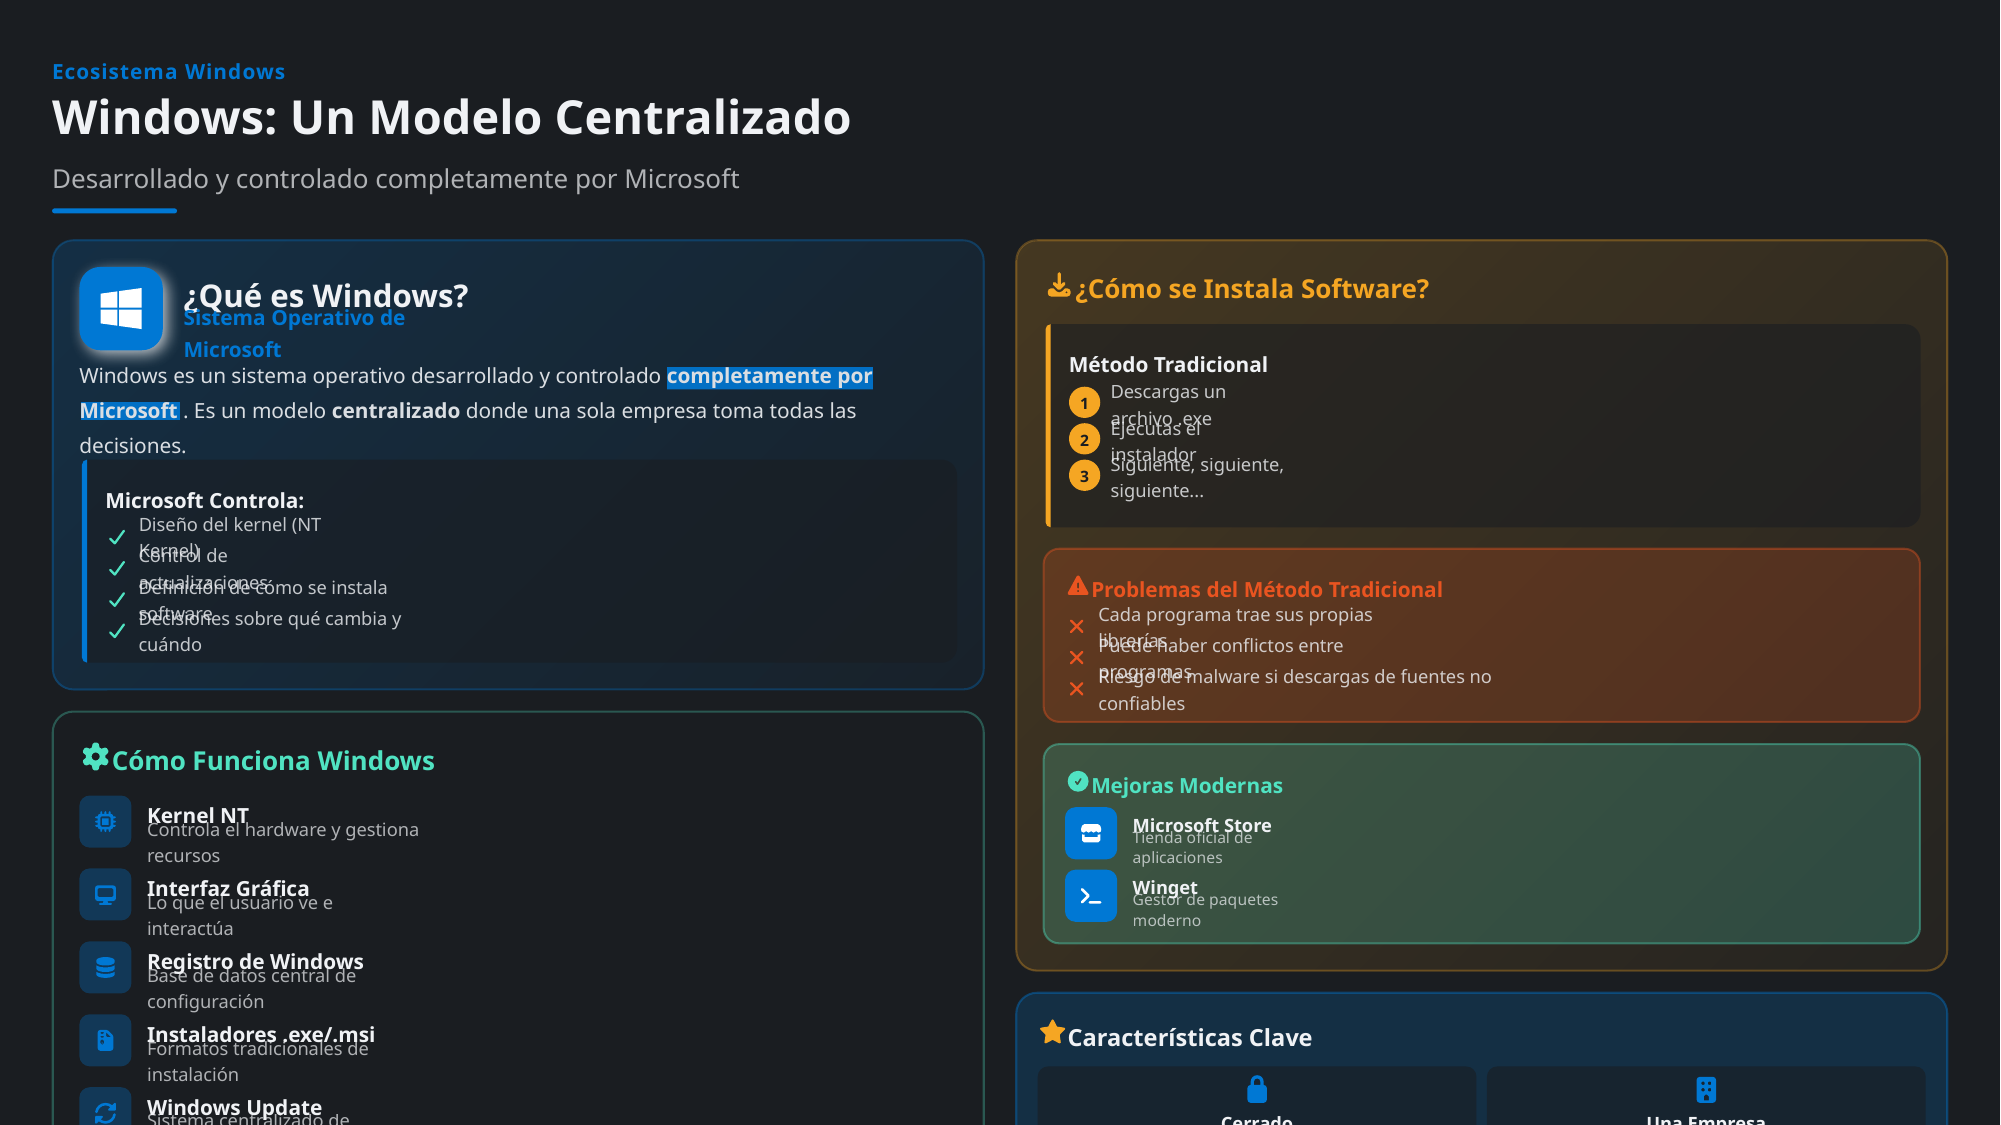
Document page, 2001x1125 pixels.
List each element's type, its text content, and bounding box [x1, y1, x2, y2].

text_box [1065, 807, 1118, 860]
text_box [95, 885, 116, 905]
text_box Microsoft Store [1132, 809, 1339, 836]
text_box Problemas del Método Tradicional [1091, 570, 1909, 602]
text_box 2 [1065, 423, 1105, 455]
text_box Instaladores .exe/.msi [147, 1014, 450, 1046]
text_box [1016, 240, 1948, 971]
text_box [79, 941, 132, 994]
text_box Sistema Operativo de Microsoft [183, 313, 480, 346]
text_box Registro de Windows [147, 941, 461, 973]
text_box [109, 592, 125, 607]
text_box [109, 529, 125, 545]
text_box Cada programa trae sus propias librerías [1098, 611, 1426, 638]
text_box [1081, 824, 1102, 833]
text_box [52, 208, 178, 214]
text_box Mejoras Modernas [1091, 765, 1909, 797]
text_box [82, 742, 109, 771]
text_box 1 [1065, 386, 1105, 418]
text_box Desarrollado y controlado completamente por Microsoft [52, 156, 1961, 193]
text_box ¿Cómo se Instala Software? [1075, 266, 1934, 304]
text_box [1082, 834, 1101, 843]
text_box Interfaz Gráfica [147, 868, 412, 900]
text_box [95, 811, 116, 833]
text_box [1486, 1066, 1926, 1125]
text_box [1070, 651, 1084, 665]
text_box [1065, 869, 1118, 922]
text_box [109, 623, 125, 639]
text_box [1067, 575, 1089, 595]
text_box Ejecutas el instalador [1110, 425, 1286, 452]
text_box [119, 288, 142, 308]
text_box 3 [1065, 459, 1105, 491]
text_box Puede haber conflictos entre programas [1098, 643, 1422, 670]
text_box [96, 957, 115, 978]
text_box [1247, 1075, 1267, 1103]
text_box [1043, 744, 1920, 944]
text_box Sistema centralizado de actualizaciones [147, 1118, 467, 1125]
text_box Cerrado [1043, 1108, 1471, 1125]
text_box Siguiente, siguiente, siguiente... [1110, 462, 1362, 489]
text_box [109, 561, 125, 576]
text_box [1081, 888, 1090, 904]
text_box Control de actualizaciones [138, 553, 355, 580]
text_box Cómo Funciona Windows [111, 738, 970, 775]
text_box [79, 1014, 132, 1067]
text_box Winget [1132, 872, 1340, 899]
text_box Riesgo de malware si descargas de fuentes no confiables [1098, 674, 1553, 701]
text_box Windows: Un Modelo Centralizado [52, 93, 1972, 146]
text_box [88, 459, 958, 663]
text_box Kernel NT [147, 795, 481, 827]
text_box [1016, 992, 1948, 1125]
text_box Descargas un archivo .exe [1110, 389, 1326, 416]
text_box [95, 1113, 116, 1124]
text_box Tienda oficial de aplicaciones [1132, 835, 1338, 857]
text_box Formatos tradicionales de instalación [147, 1045, 448, 1072]
text_box [81, 459, 88, 663]
text_box Windows es un sistema operativo desarrollado y controlado completamente por Microsoft . Es un modelo centralizado donde una sola empresa toma todas las decisiones. [79, 371, 968, 439]
text_box [1045, 324, 1051, 528]
text_box Base de datos central de configuración [147, 972, 460, 999]
text_box [1051, 324, 1921, 528]
text_box [79, 868, 132, 921]
text_box Características Clave [1067, 1014, 1938, 1051]
text_box Definición de cómo se instala software [138, 584, 452, 611]
text_box Método Tradicional [1069, 345, 1911, 377]
text_box [97, 1029, 114, 1051]
text_box [79, 1087, 132, 1125]
text_box Ecosistema Windows [52, 52, 1959, 84]
text_box [52, 240, 984, 690]
text_box Windows Update [147, 1087, 468, 1119]
text_box [1037, 1066, 1477, 1125]
text_box [52, 711, 984, 1125]
text_box [1043, 548, 1920, 722]
text_box Gestor de paquetes moderno [1132, 898, 1339, 920]
text_box [1070, 682, 1084, 696]
text_box [119, 309, 142, 330]
text_box Lo que el usuario ve e interactúa [147, 899, 411, 926]
text_box [1040, 1019, 1066, 1044]
text_box [79, 266, 163, 351]
text_box Diseño del kernel (NT Kernel) [138, 522, 377, 549]
text_box [95, 1102, 116, 1114]
text_box ¿Qué es Windows? [183, 272, 485, 314]
text_box Apps verificadas y sandboxed [77, 264, 176, 363]
text_box Una Empresa [1492, 1108, 1920, 1125]
text_box [1047, 272, 1071, 297]
text_box Cada programa trae sus propias librerías [73, 260, 180, 367]
text_box [100, 309, 118, 326]
text_box [79, 795, 132, 848]
text_box [1070, 619, 1084, 633]
text_box Controla el hardware y gestiona recursos [147, 826, 479, 853]
text_box [100, 291, 118, 308]
text_box Decisiones sobre qué cambia y cuándo [138, 615, 455, 642]
text_box [1696, 1076, 1717, 1103]
text_box [1067, 770, 1089, 792]
text_box Microsoft Controla: [105, 480, 947, 512]
